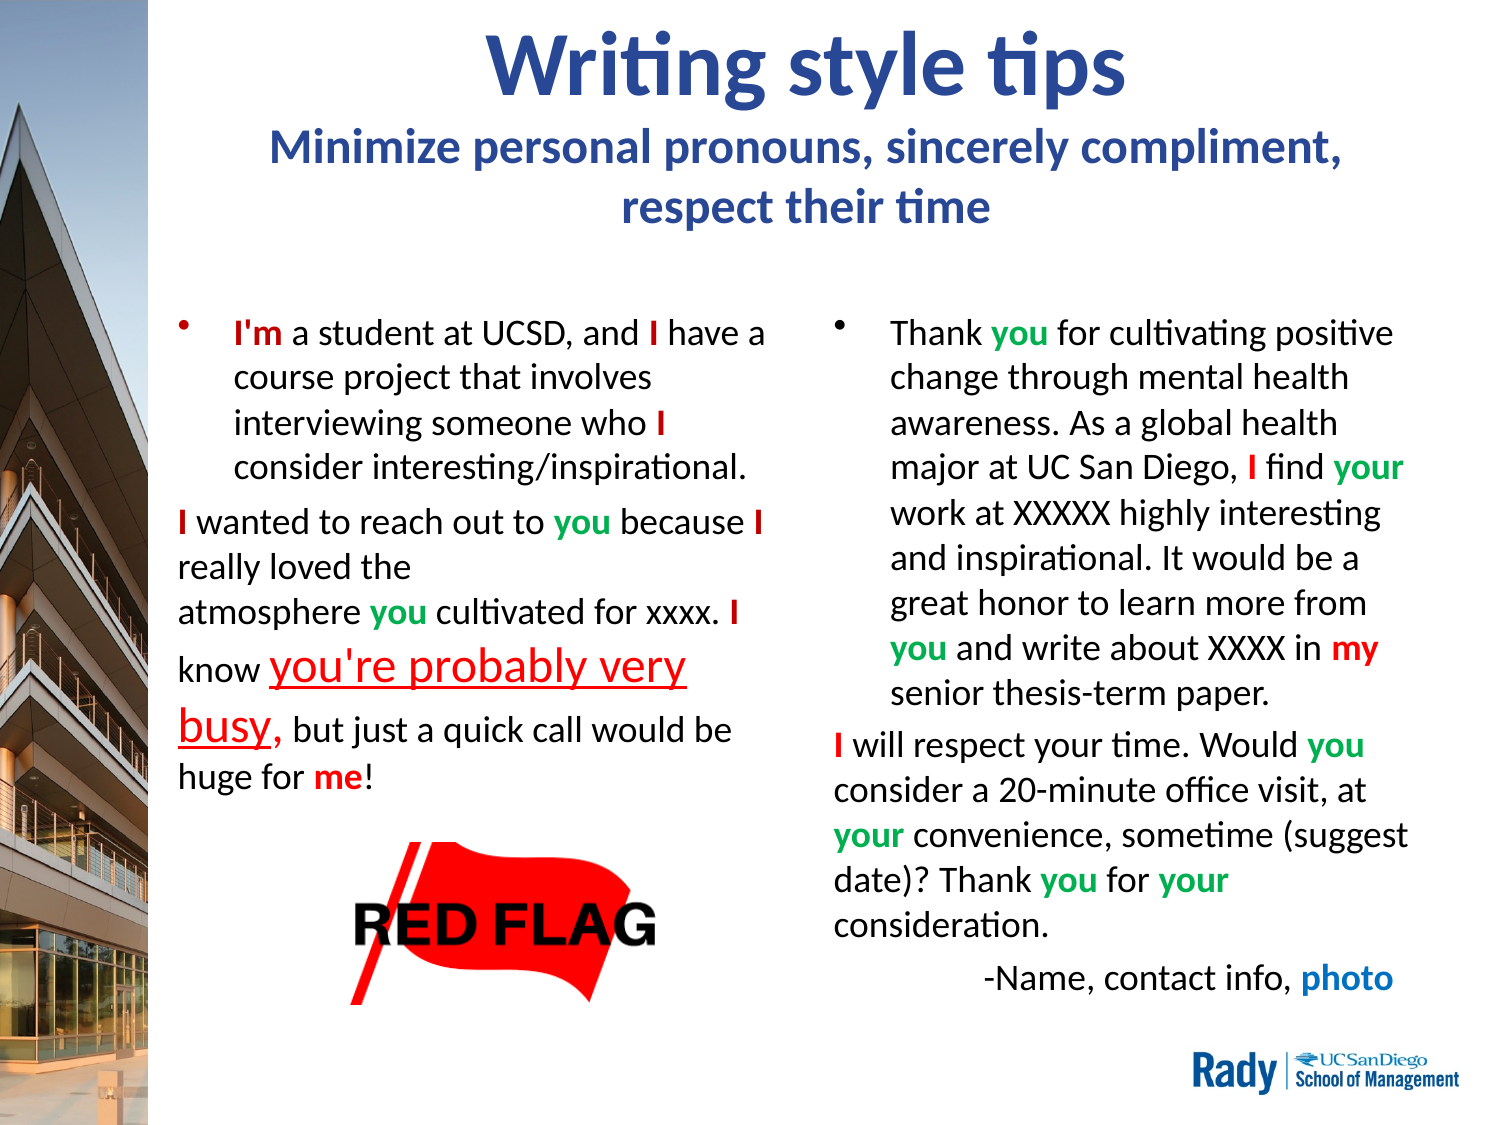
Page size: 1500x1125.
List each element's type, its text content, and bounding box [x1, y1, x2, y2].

picture [337, 842, 676, 1006]
list Thank you for cultivating positive change through mental health awareness. As a global health major at UC San Diego, I find your work at XXXXX highly interesting and inspirational. It would be a great honor to learn more from you and write about XXXX in my senior thesis-term paper. I will respect your time. Would you consider a 20-minute office visit, at your convenience, sometime (suggest date)? Thank you for your consideration. -Name, contact info, photo [818, 299, 1426, 1006]
picture [0, 0, 148, 1125]
title Writing style tips Minimize personal pronouns, sincerely compliment, respect their time [187, 62, 1426, 176]
picture [1187, 1044, 1463, 1101]
list I'm a student at UCSD, and I have a course project that involves interviewing someone who I consider interesting/inspirational. I wanted to reach out to you because I really loved the atmosphere you cultivated for xxxx. I know you're probably very busy, but just a quick call would be huge for me! [162, 299, 794, 1006]
